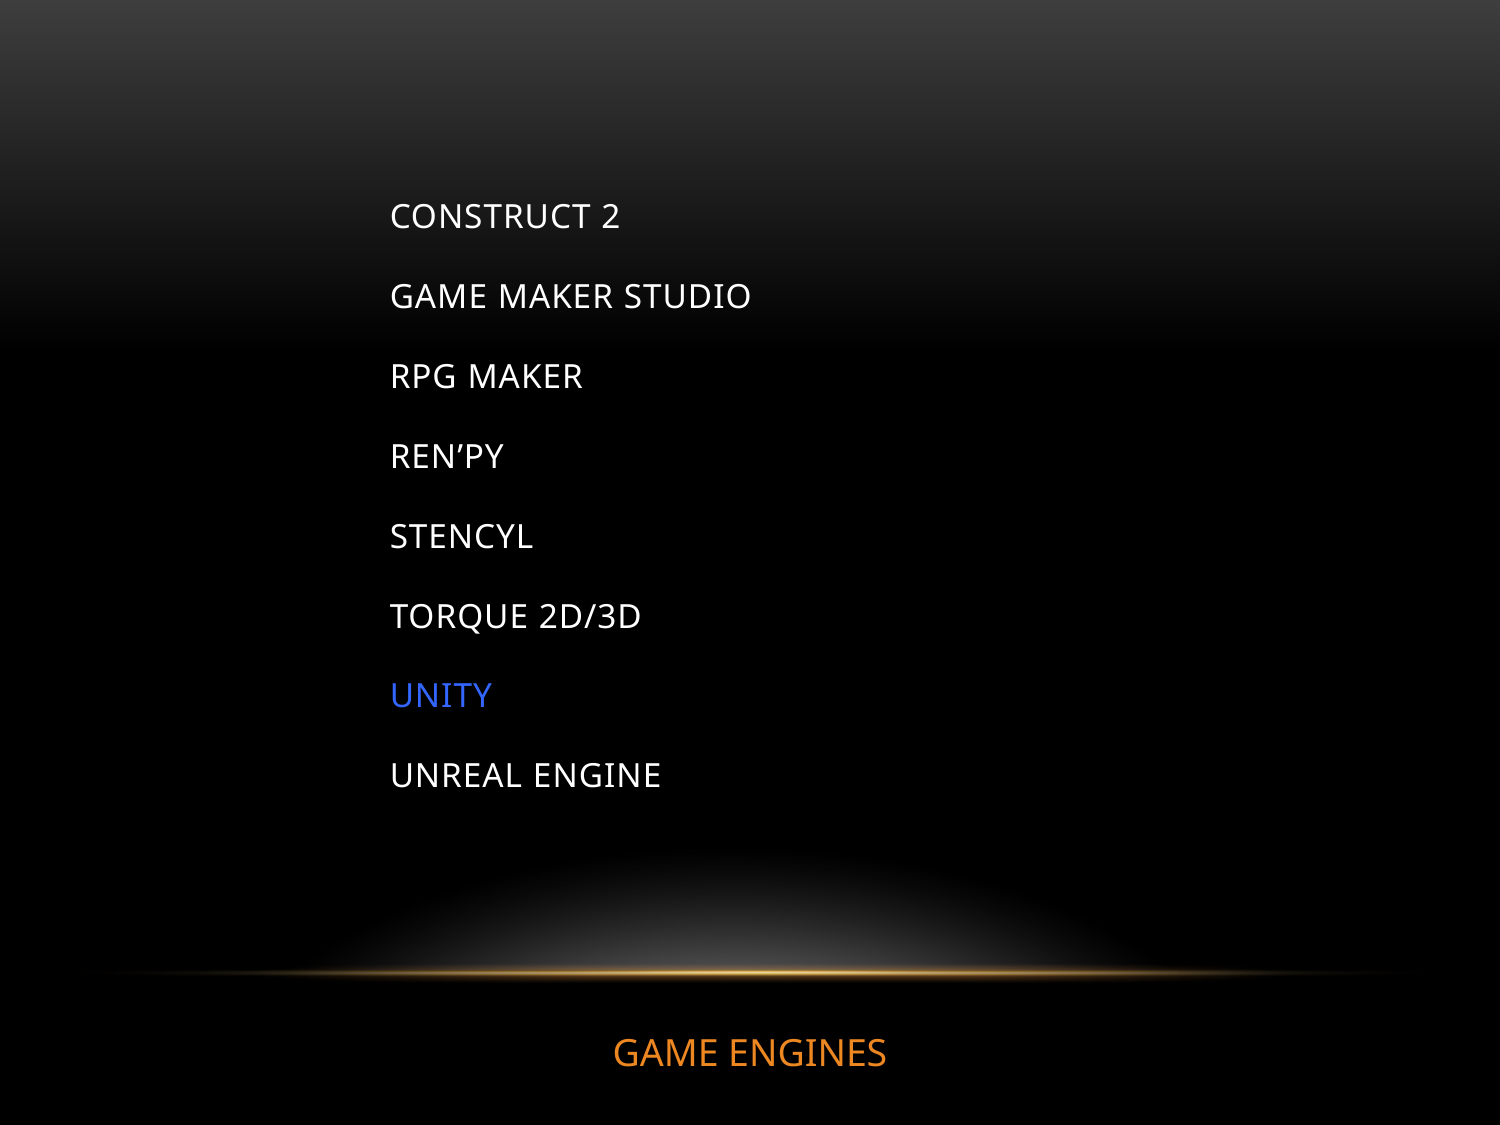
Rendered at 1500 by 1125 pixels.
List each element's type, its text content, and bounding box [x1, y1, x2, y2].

picture [0, 0, 1500, 1125]
title CONSTRUCT 2 Game MAKER Studio RPG MAKER Ren’PY STENCYL Torque 2d/3D Unity Unreal ENGINE [374, 70, 1126, 920]
text_box GAME ENGINES [597, 1021, 903, 1082]
